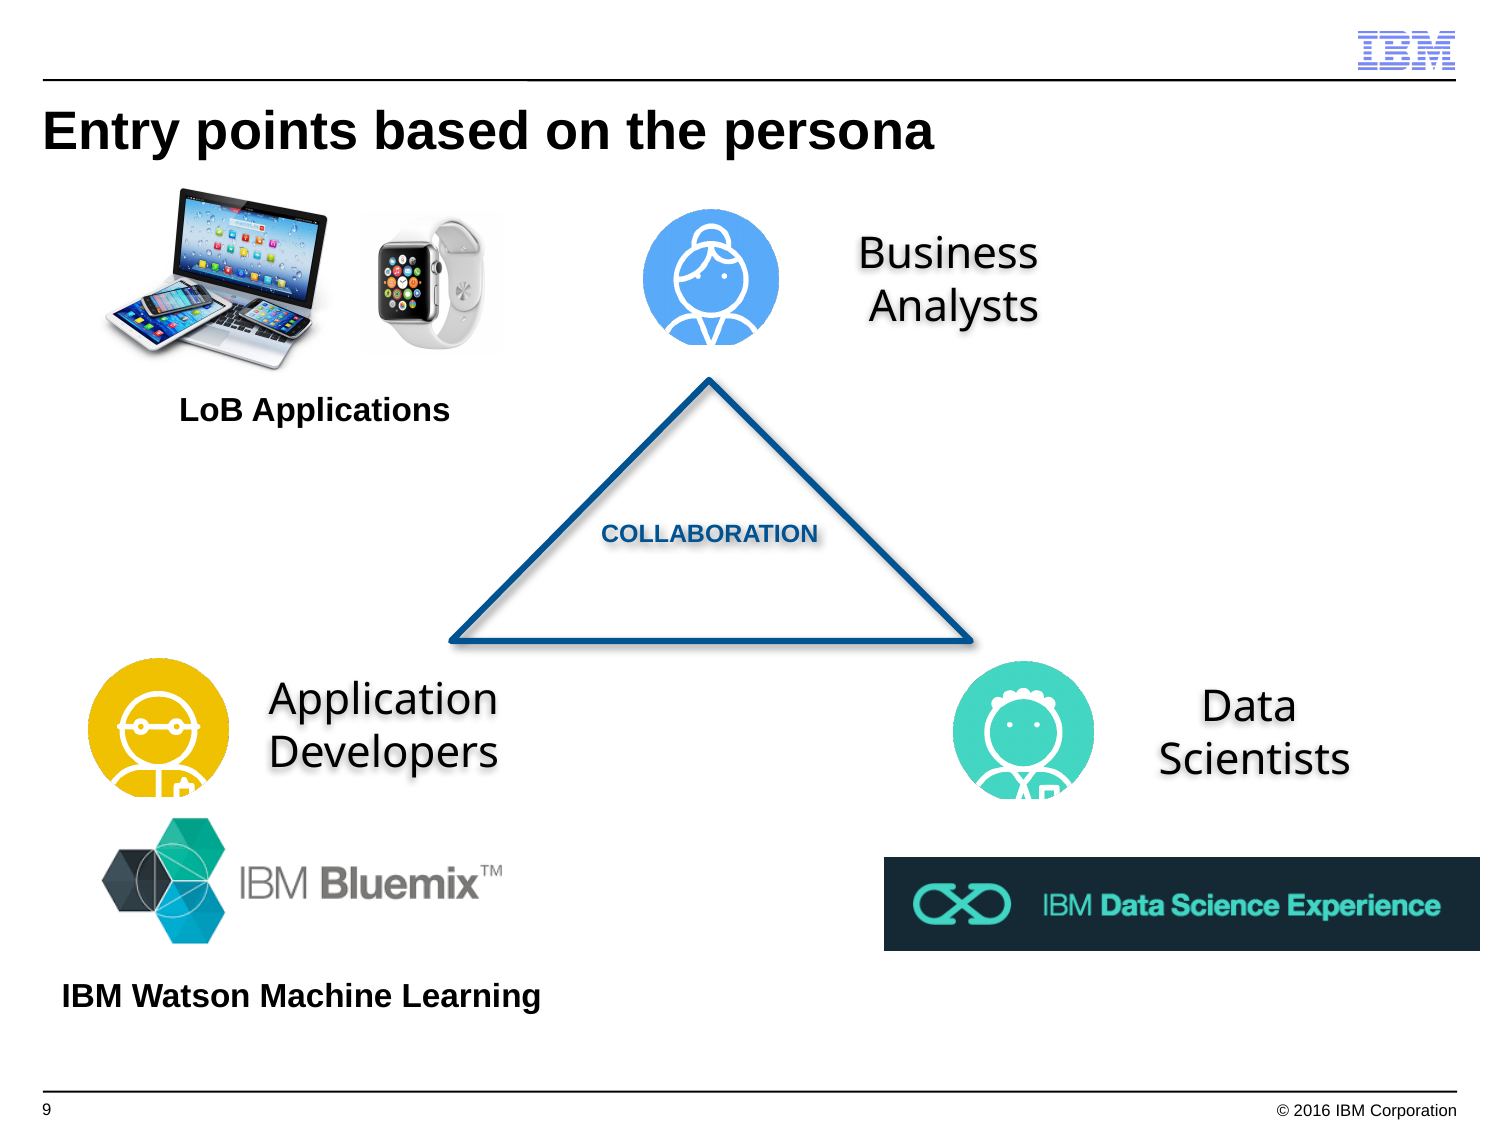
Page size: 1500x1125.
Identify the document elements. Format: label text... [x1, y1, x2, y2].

picture [91, 176, 343, 381]
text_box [953, 661, 1411, 800]
picture [1358, 31, 1455, 70]
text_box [43, 658, 562, 1023]
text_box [643, 209, 1125, 345]
picture [883, 856, 1481, 951]
title Entry points based on the persona [27, 88, 1472, 187]
picture [360, 211, 503, 355]
text_box COLLABORATION [449, 377, 973, 644]
text_box LoB Applications [164, 381, 466, 436]
